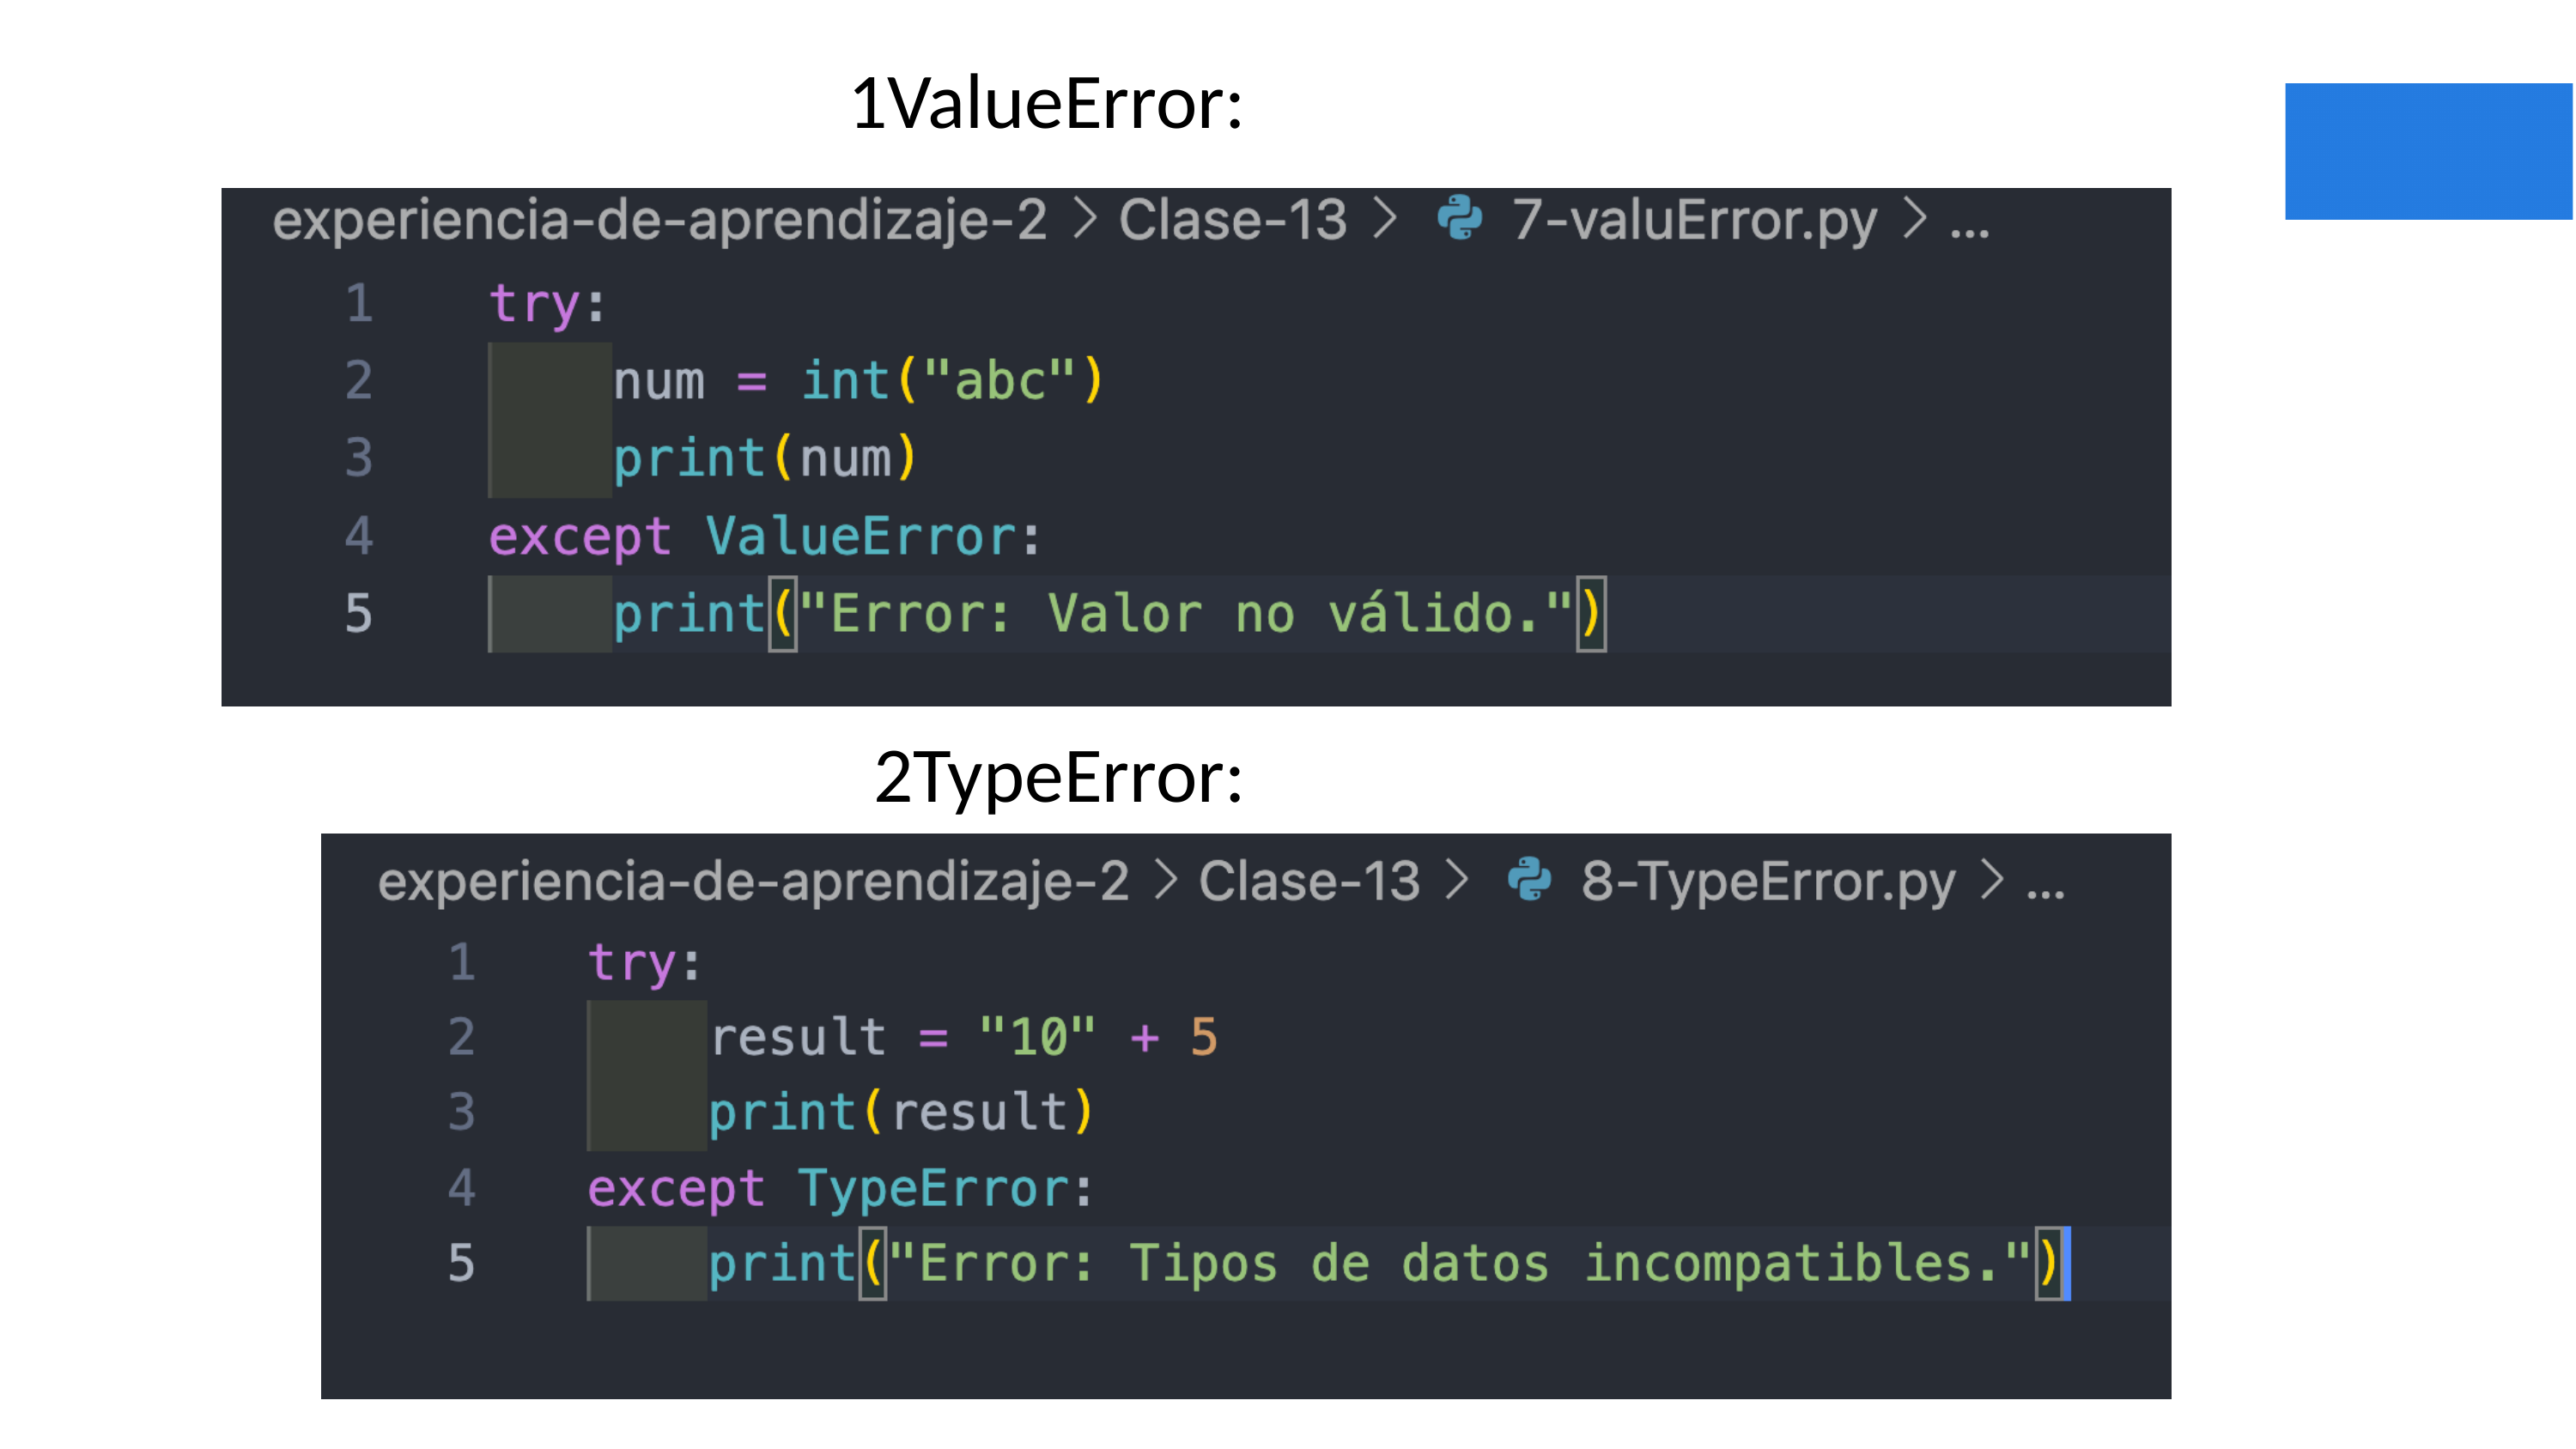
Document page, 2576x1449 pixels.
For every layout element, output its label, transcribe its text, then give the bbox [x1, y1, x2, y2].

picture [321, 834, 2172, 1400]
text_box 2TypeError: [775, 724, 1247, 818]
picture [222, 188, 2172, 707]
text_box [2285, 83, 2573, 221]
text_box 1ValueError: [775, 50, 1247, 144]
